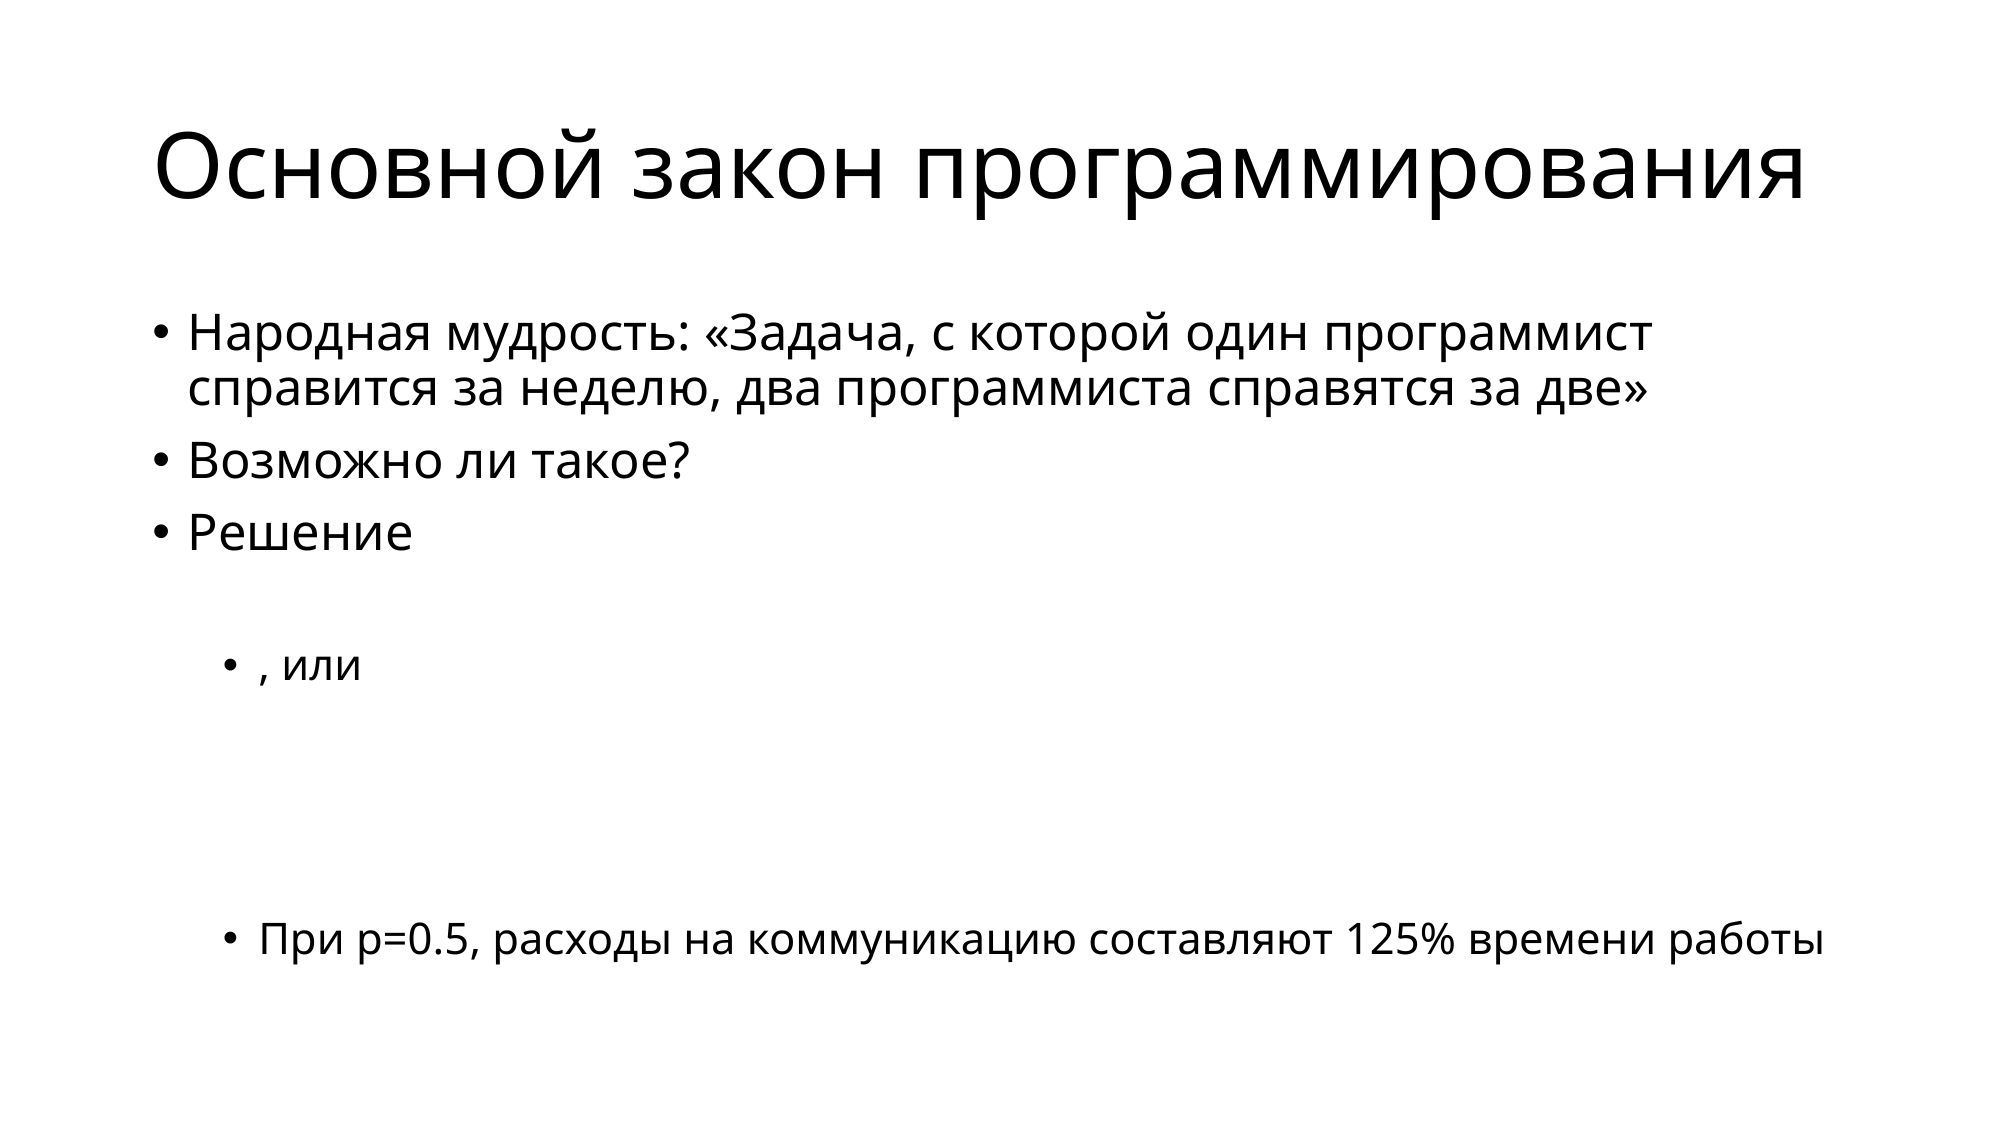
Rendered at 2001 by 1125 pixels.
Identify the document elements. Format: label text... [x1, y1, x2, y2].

title Основной закон программирования [137, 59, 1863, 278]
